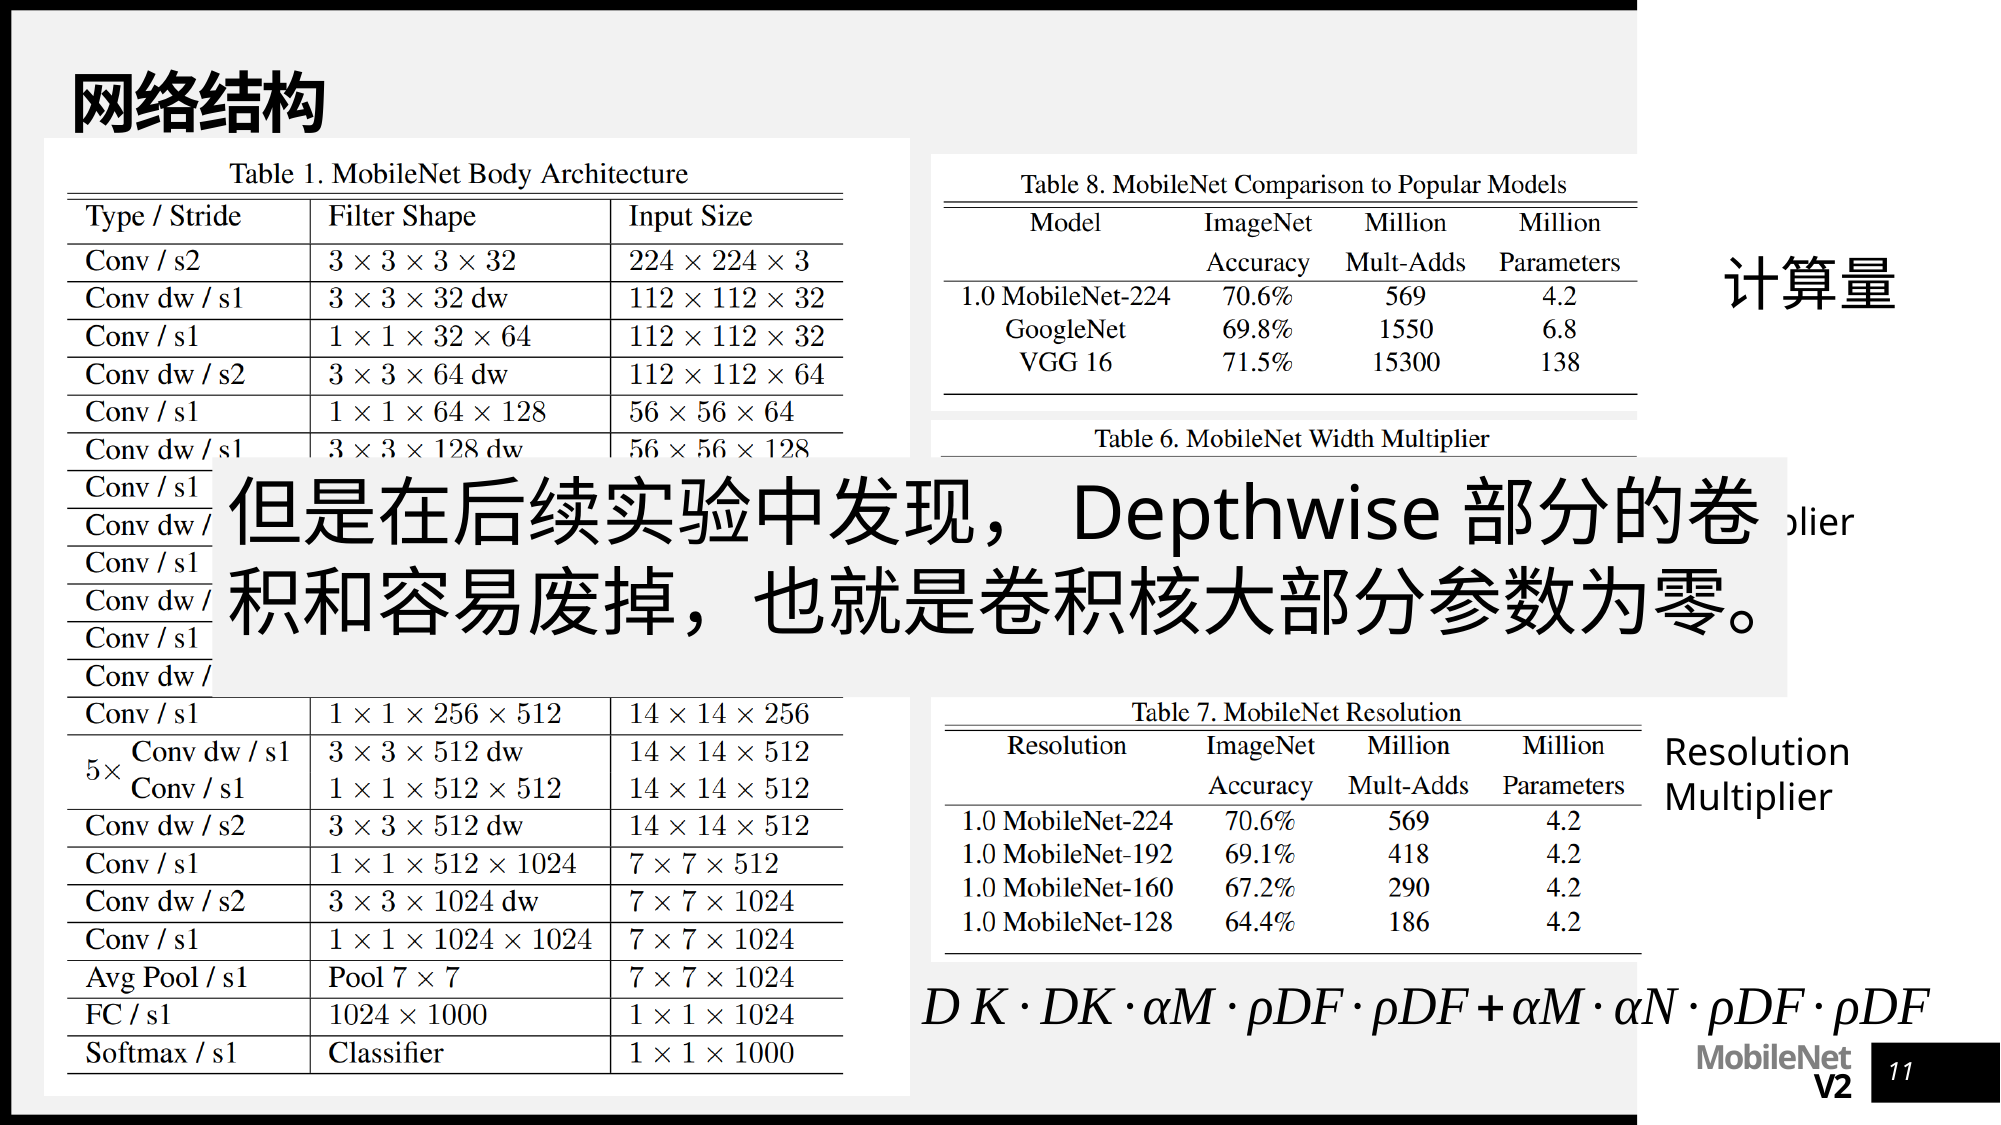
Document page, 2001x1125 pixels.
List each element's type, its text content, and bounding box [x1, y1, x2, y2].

slide_number 11 [1877, 1050, 1924, 1096]
picture [931, 154, 1666, 411]
picture [931, 686, 1656, 962]
text_box 但是在后续实验中发现，Depthwise部分的卷积和容易废掉，也就是卷积核大部分参数为零。 [910, 457, 1788, 698]
text_box 计算量 [1707, 239, 1934, 325]
picture [931, 420, 1650, 677]
picture [44, 138, 910, 1096]
title 网络结构 [70, 70, 1580, 142]
